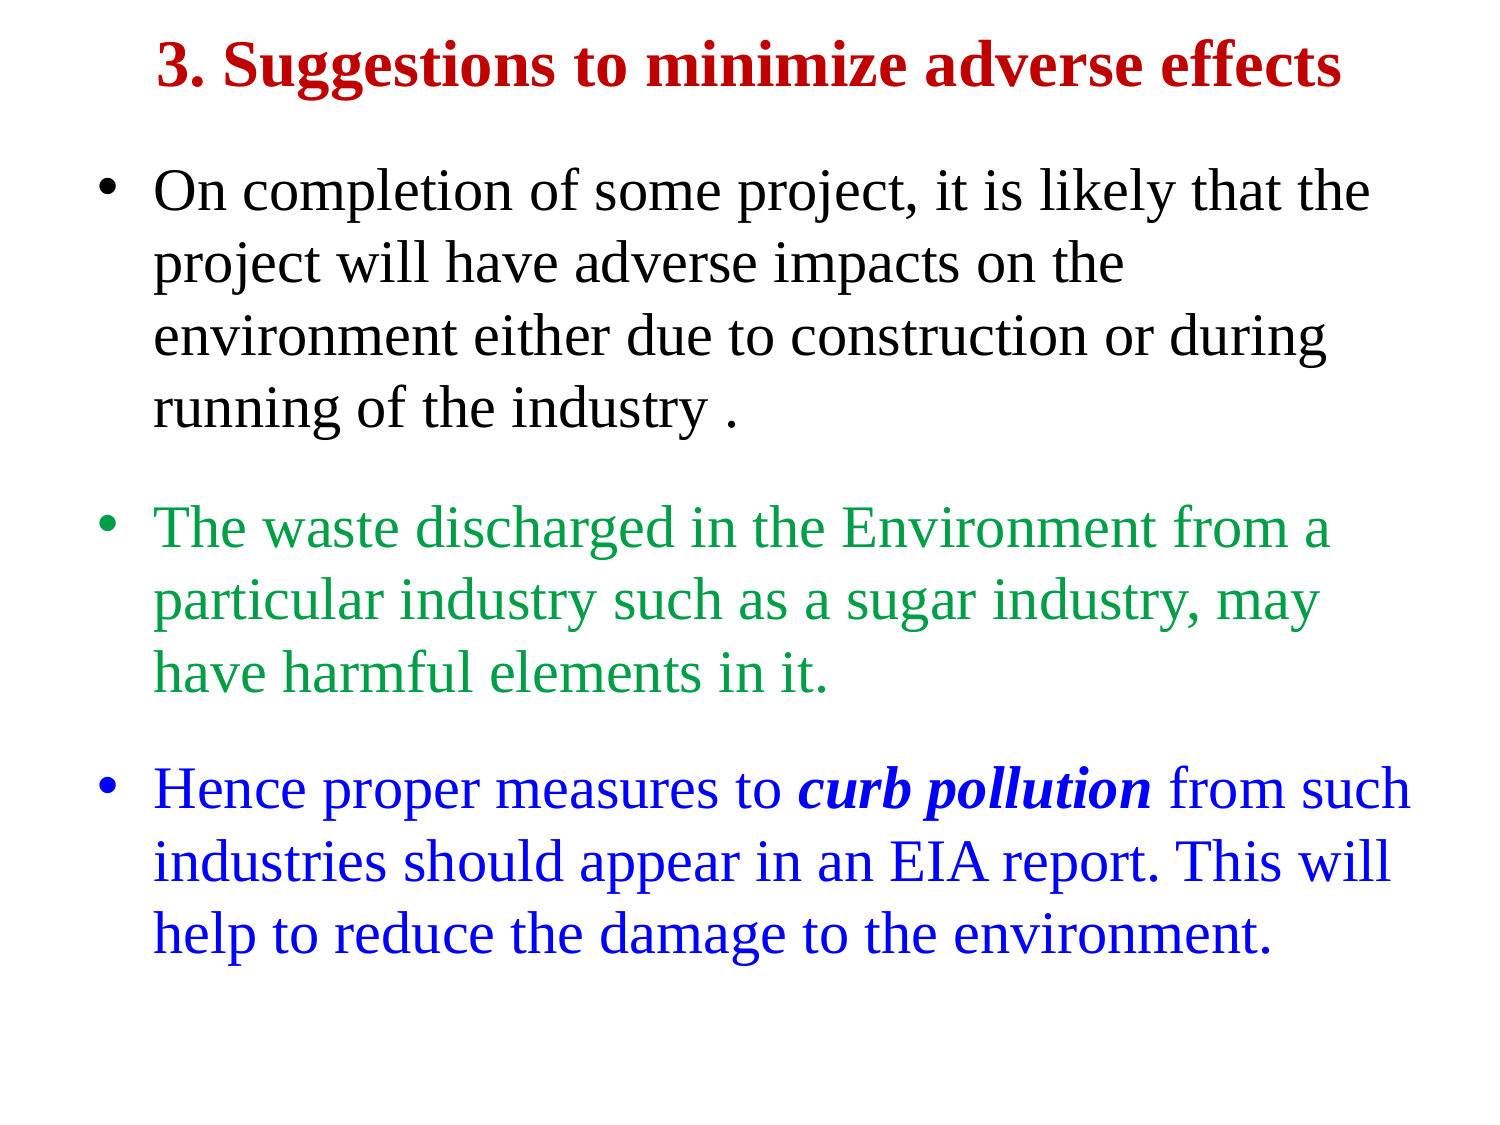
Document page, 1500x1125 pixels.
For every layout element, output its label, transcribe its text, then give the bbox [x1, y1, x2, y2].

list On completion of some project, it is likely that the project will have adverse impacts on the environment either due to construction or during running of the industry . The waste discharged in the Environment from a particular industry such as a sugar industry, may have harmful elements in it. Hence proper measures to curb pollution from such industries should appear in an EIA report. This will help to reduce the damage to the environment. [82, 142, 1433, 1088]
text_box 3. Suggestions to minimize adverse effects [62, 12, 1438, 108]
